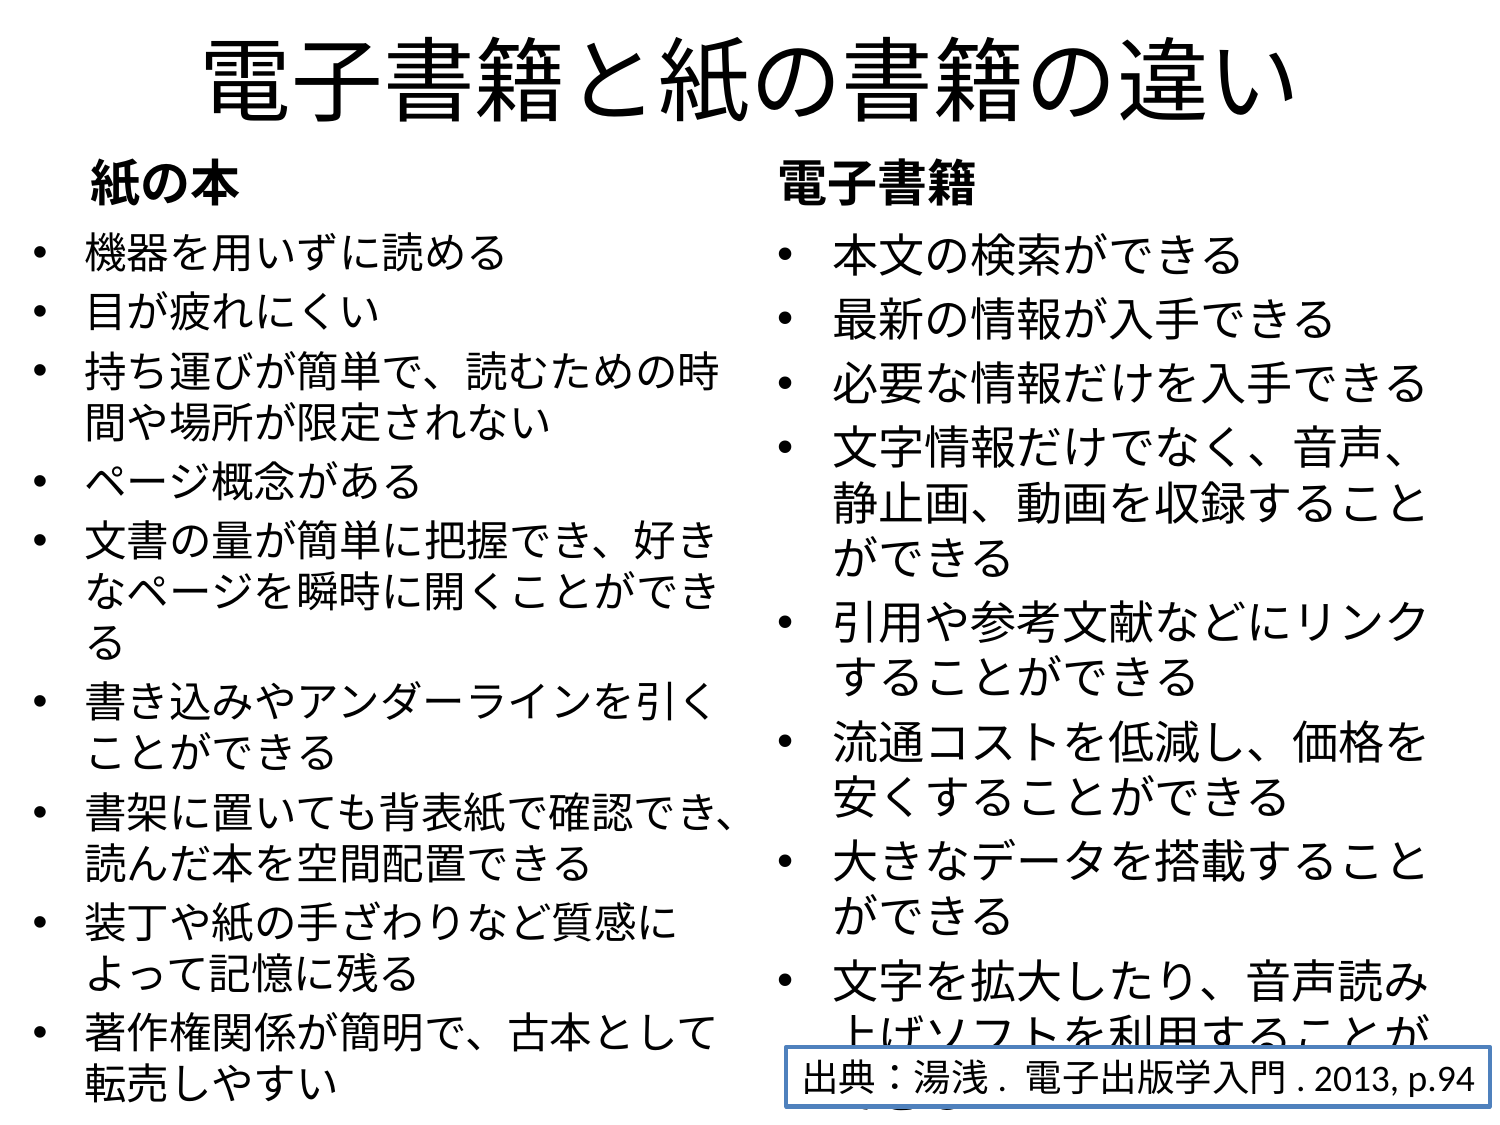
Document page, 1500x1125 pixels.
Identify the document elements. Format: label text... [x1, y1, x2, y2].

list 電子書籍 [761, 113, 1425, 218]
list 紙の本 [75, 113, 738, 218]
list 本文の検索ができる 最新の情報が入手できる 必要な情報だけを入手できる 文字情報だけでなく、音声、静止画、動画を収録することができる 引用や参考文献などにリンクすることができる 流通コストを低減し、価格を安くすることができる 大きなデータを搭載することができる 文字を拡大したり、音声読み上げソフトを利用することができる [761, 218, 1483, 1125]
title 電子書籍と紙の書籍の違い [75, 0, 1425, 172]
list 機器を用いずに読める 目が疲れにくい 持ち運びが簡単で、読むための時間や場所が限定されない ページ概念がある 文書の量が簡単に把握でき、好きなページを瞬時に開くことができる 書き込みやアンダーラインを引くことができる 書架に置いても背表紙で確認でき、読んだ本を空間配置できる 装丁や紙の手ざわりなど質感によって記憶に残る 著作権関係が簡明で、古本として転売しやすい [17, 218, 738, 1125]
text_box 出典：湯浅. 電子出版学入門. 2013, p.94 [784, 1045, 1492, 1109]
